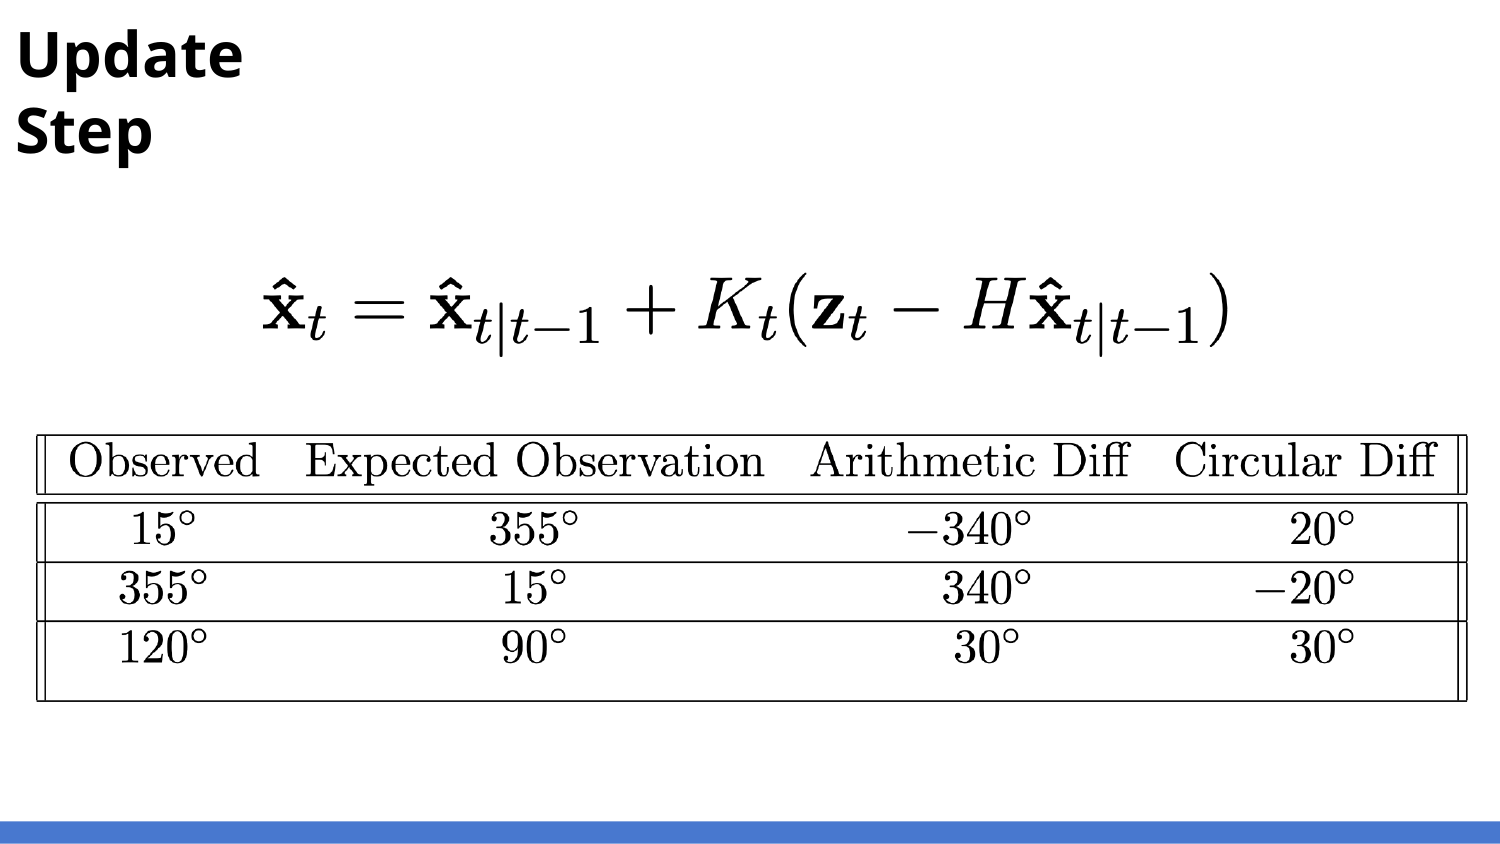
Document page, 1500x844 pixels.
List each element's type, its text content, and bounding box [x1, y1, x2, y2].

picture [241, 246, 1236, 404]
text_box [0, 821, 1500, 844]
picture [24, 427, 1476, 710]
title Update Step [0, 0, 404, 94]
